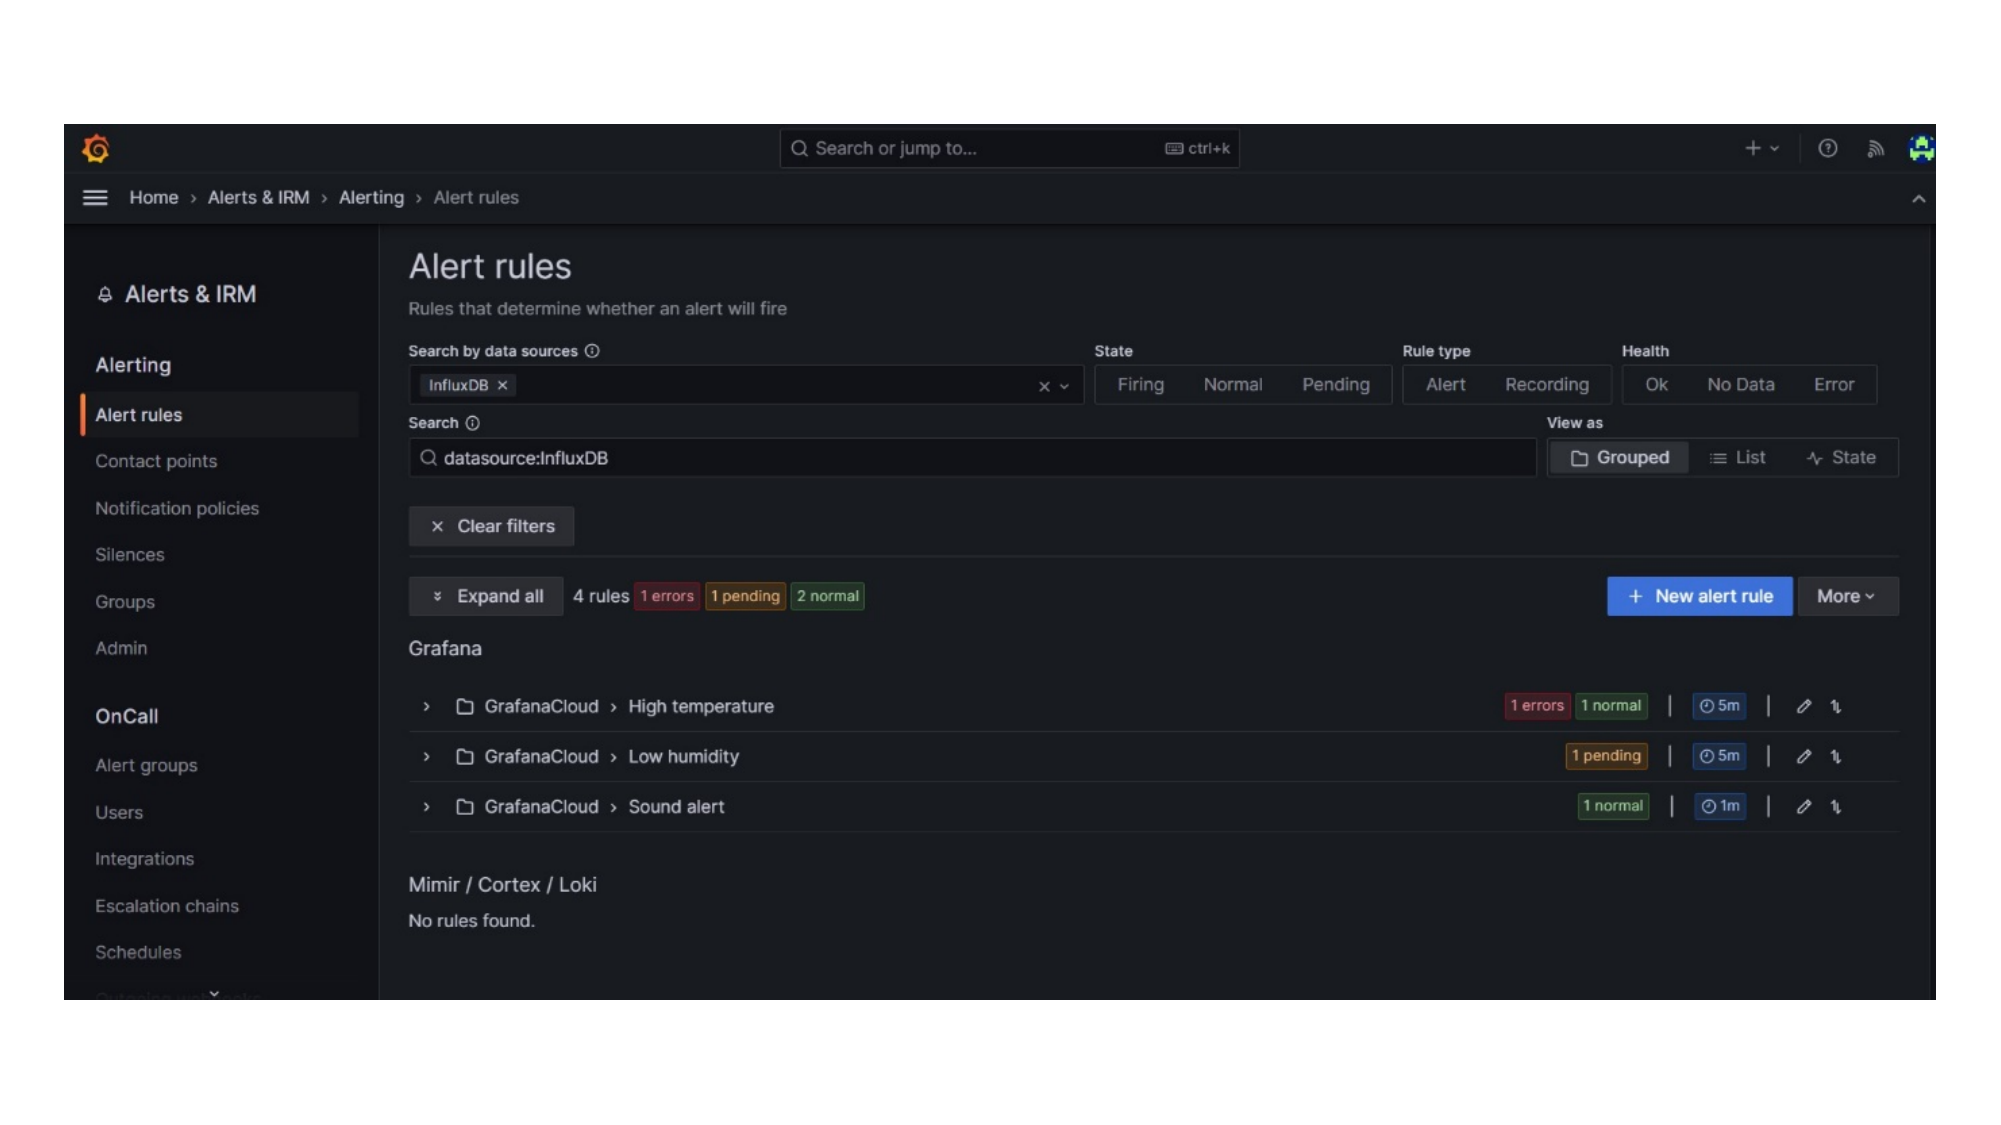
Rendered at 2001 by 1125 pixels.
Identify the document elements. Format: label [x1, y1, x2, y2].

picture [64, 124, 1936, 1001]
